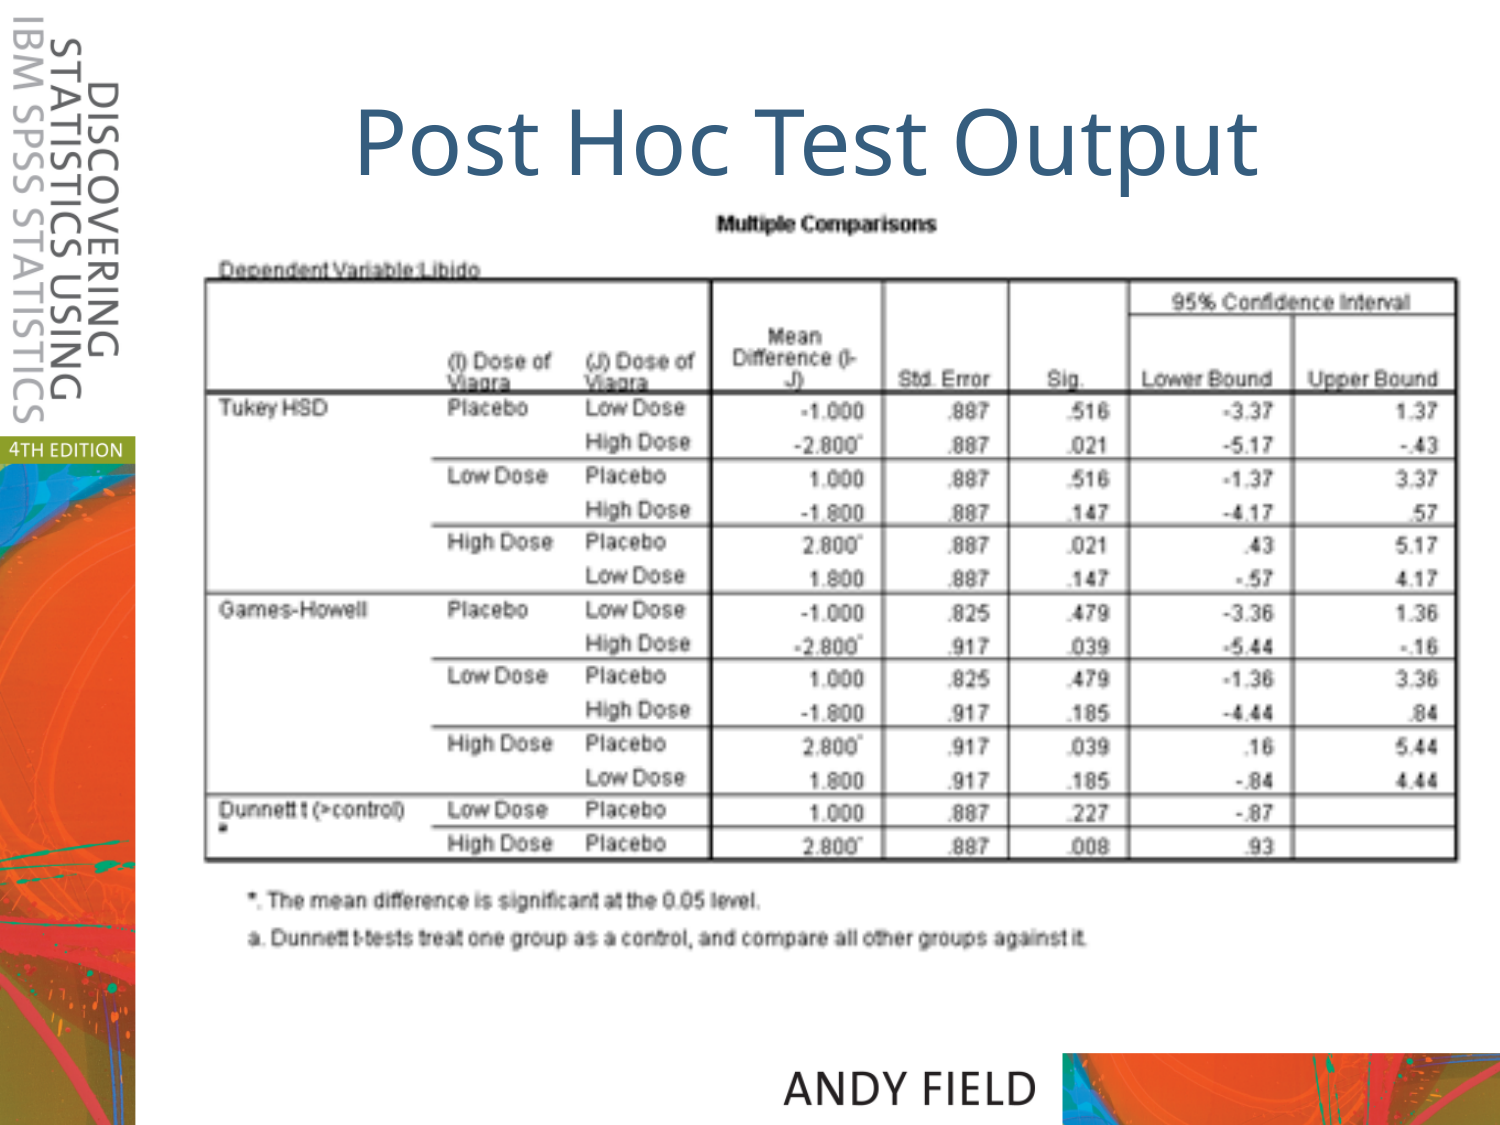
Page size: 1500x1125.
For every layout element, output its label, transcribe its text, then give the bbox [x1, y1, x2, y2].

picture [198, 198, 1473, 973]
title Post Hoc Test Output [187, 45, 1425, 233]
